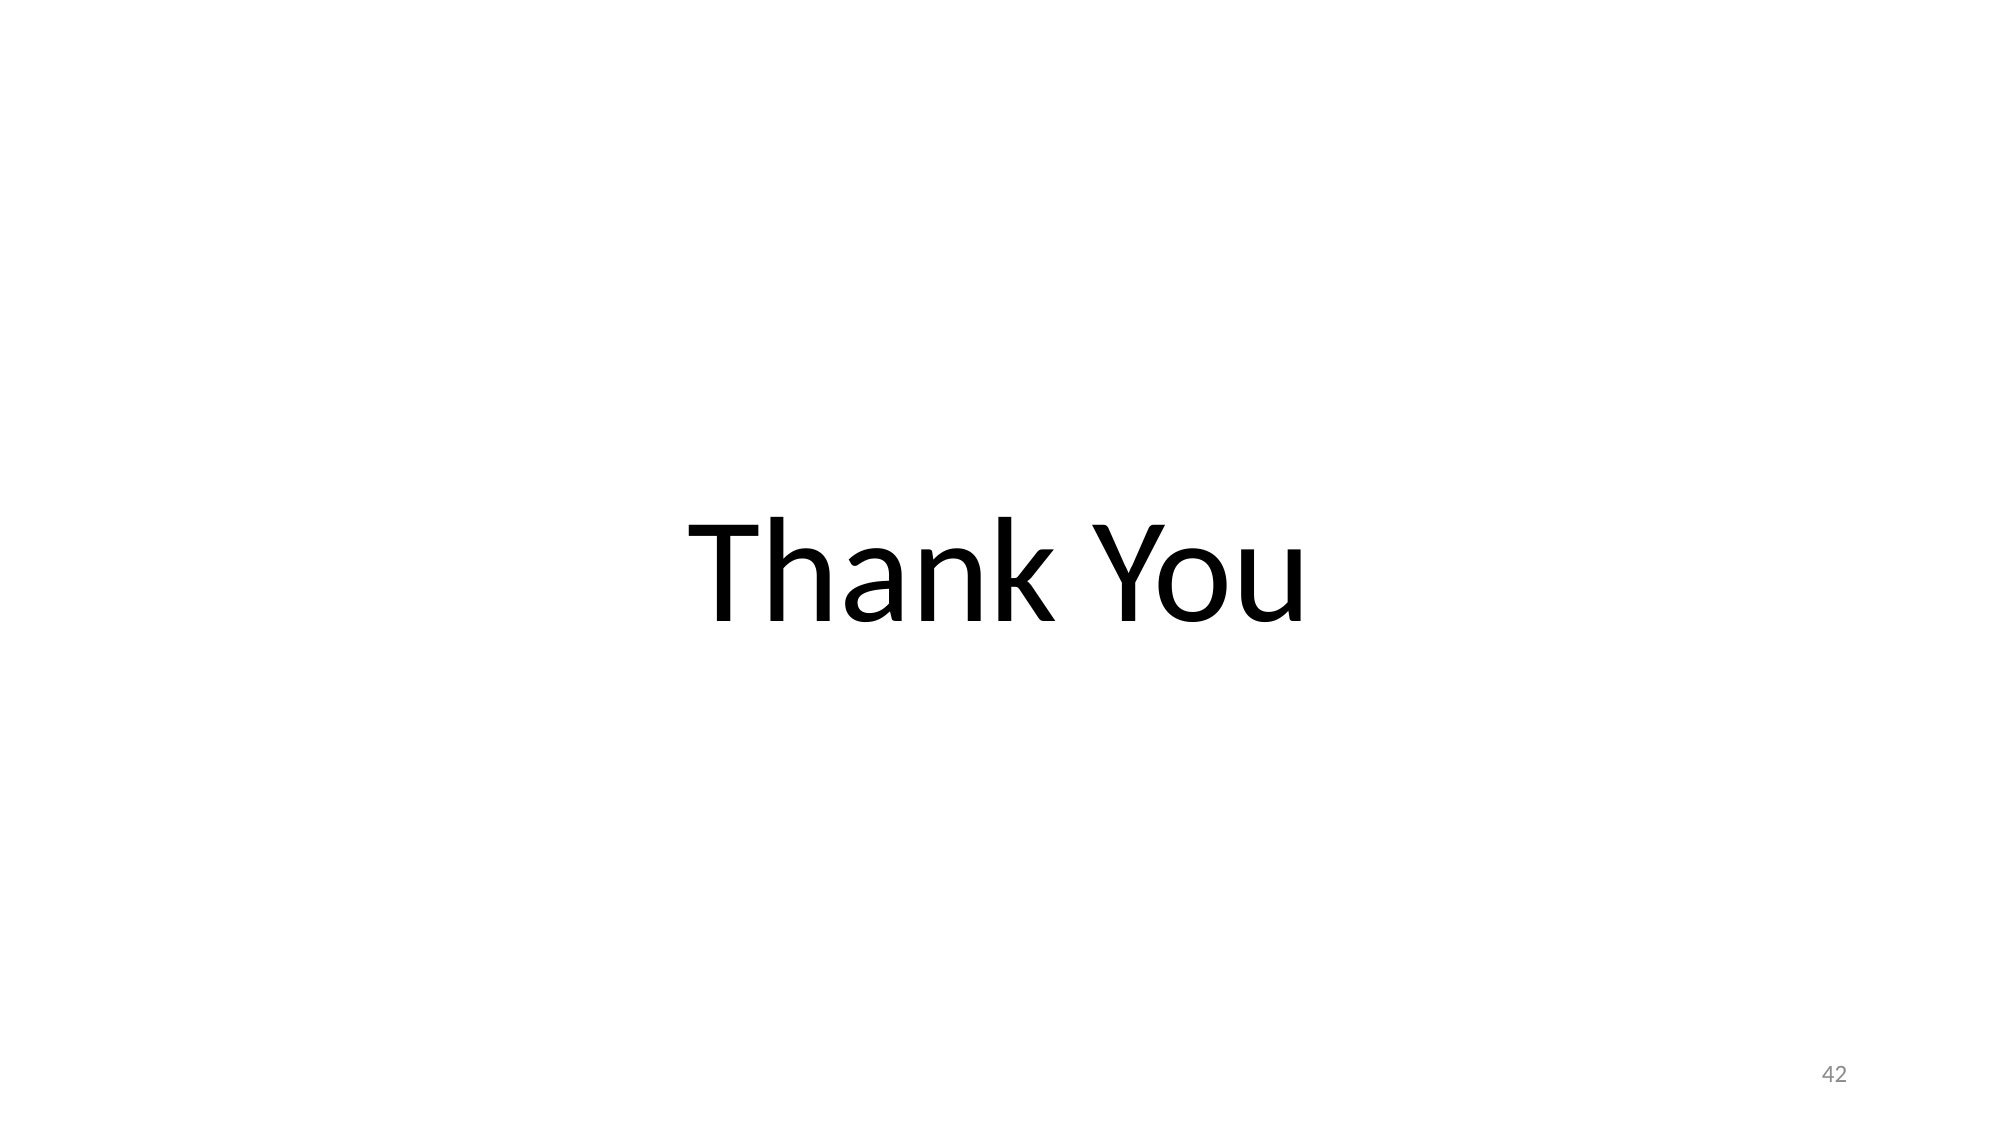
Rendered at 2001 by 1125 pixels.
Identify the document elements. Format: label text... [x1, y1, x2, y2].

slide_number 42 [1412, 1042, 1863, 1103]
text_box Thank You [672, 463, 1327, 659]
